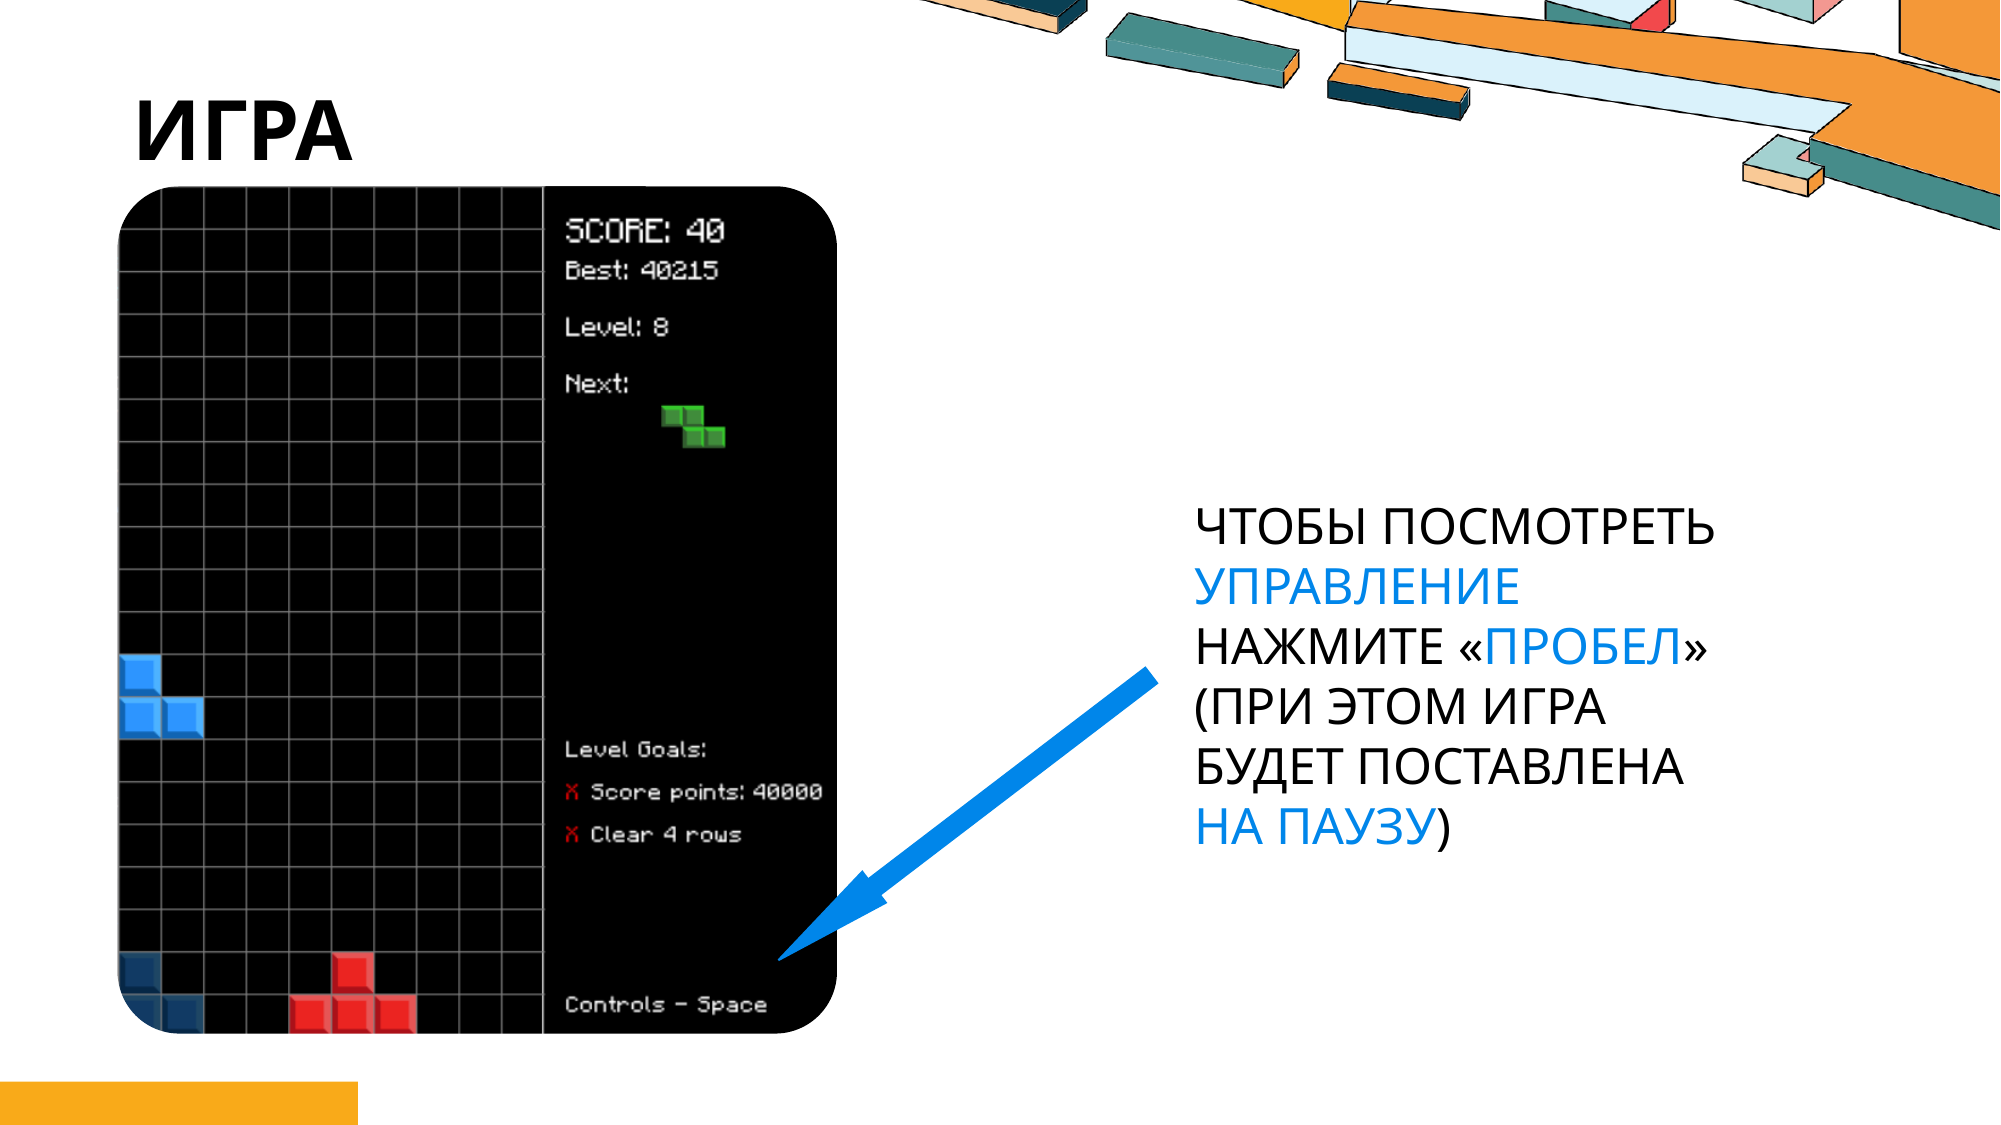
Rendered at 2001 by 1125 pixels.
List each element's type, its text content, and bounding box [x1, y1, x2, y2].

picture [117, 0, 2000, 1034]
text_box [837, 666, 1159, 930]
title ИГРА [117, 0, 1131, 187]
text_box ЧТОБЫ ПОСМОТРЕТЬ УПРАВЛЕНИЕ НАЖМИТЕ «ПРОБЕЛ» (ПРИ ЭТОМ ИГРА БУДЕТ ПОСТАВЛЕНА НА ПАУЗУ) [1179, 486, 1771, 862]
